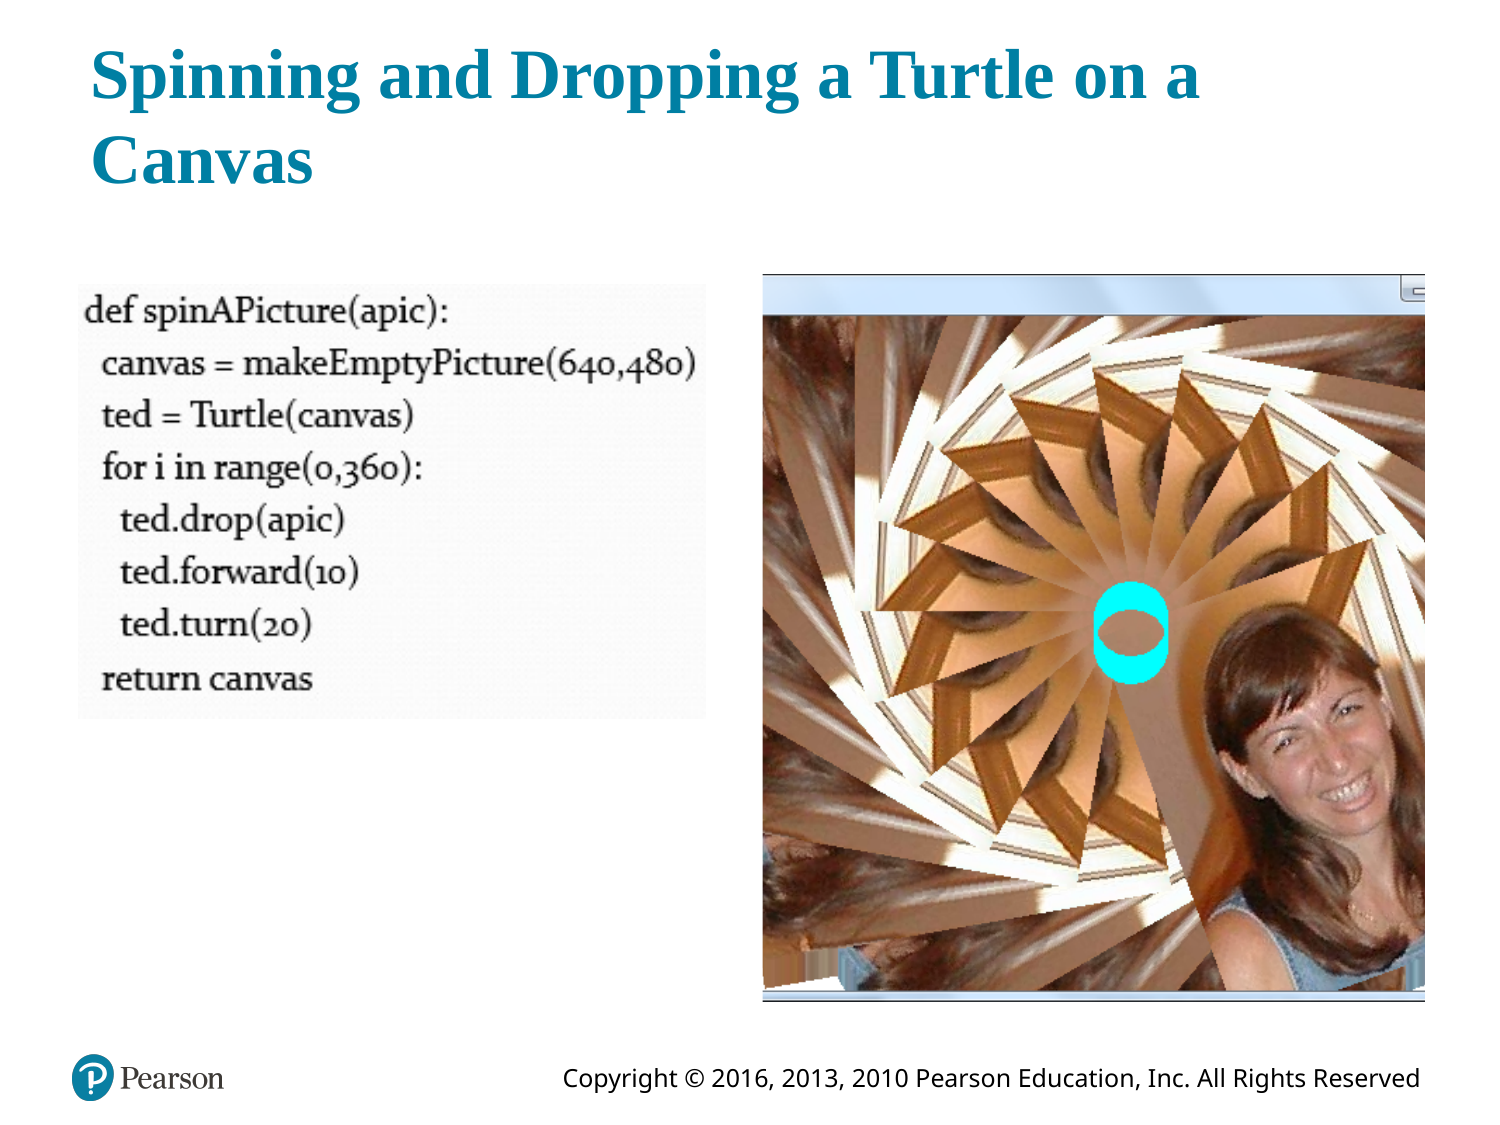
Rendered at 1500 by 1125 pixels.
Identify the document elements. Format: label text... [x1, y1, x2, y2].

title Spinning and Dropping a Turtle on a Canvas [75, 0, 1425, 213]
picture [77, 283, 706, 719]
picture [80, 1063, 106, 1088]
picture [72, 1054, 88, 1070]
picture [72, 1087, 83, 1101]
picture [762, 274, 1426, 1003]
picture [98, 1054, 224, 1101]
